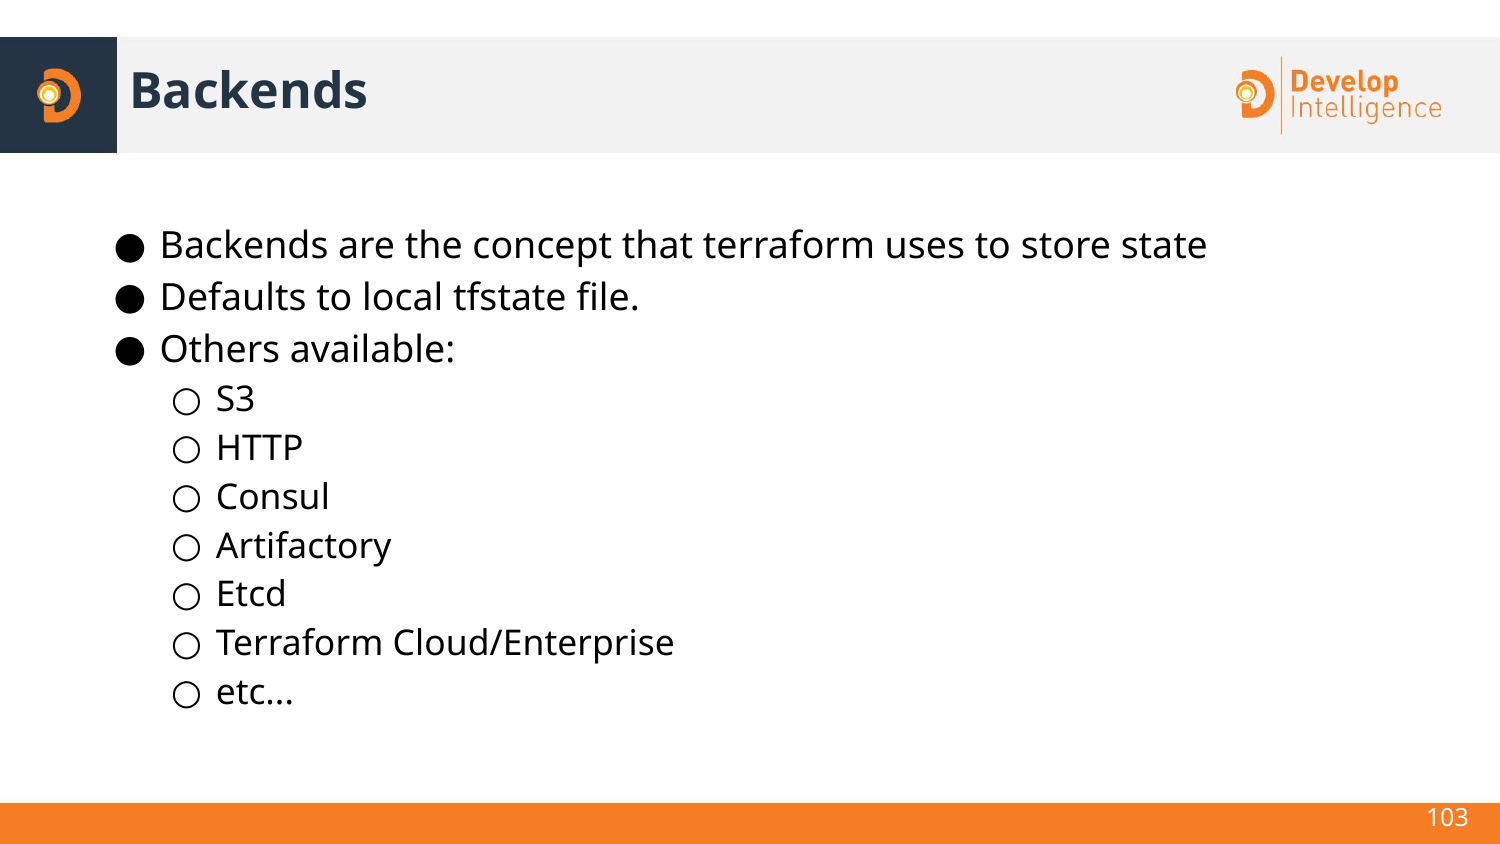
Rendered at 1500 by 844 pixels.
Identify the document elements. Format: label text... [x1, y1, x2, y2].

list Backends are the concept that terraform uses to store state Defaults to local tfstate file. Others available: S3 HTTP Consul Artifactory Etcd Terraform Cloud/Enterprise etc... [103, 208, 1397, 740]
slide_number <number> [1396, 800, 1499, 838]
title Backends [118, 36, 1500, 148]
picture [0, 0, 1500, 844]
